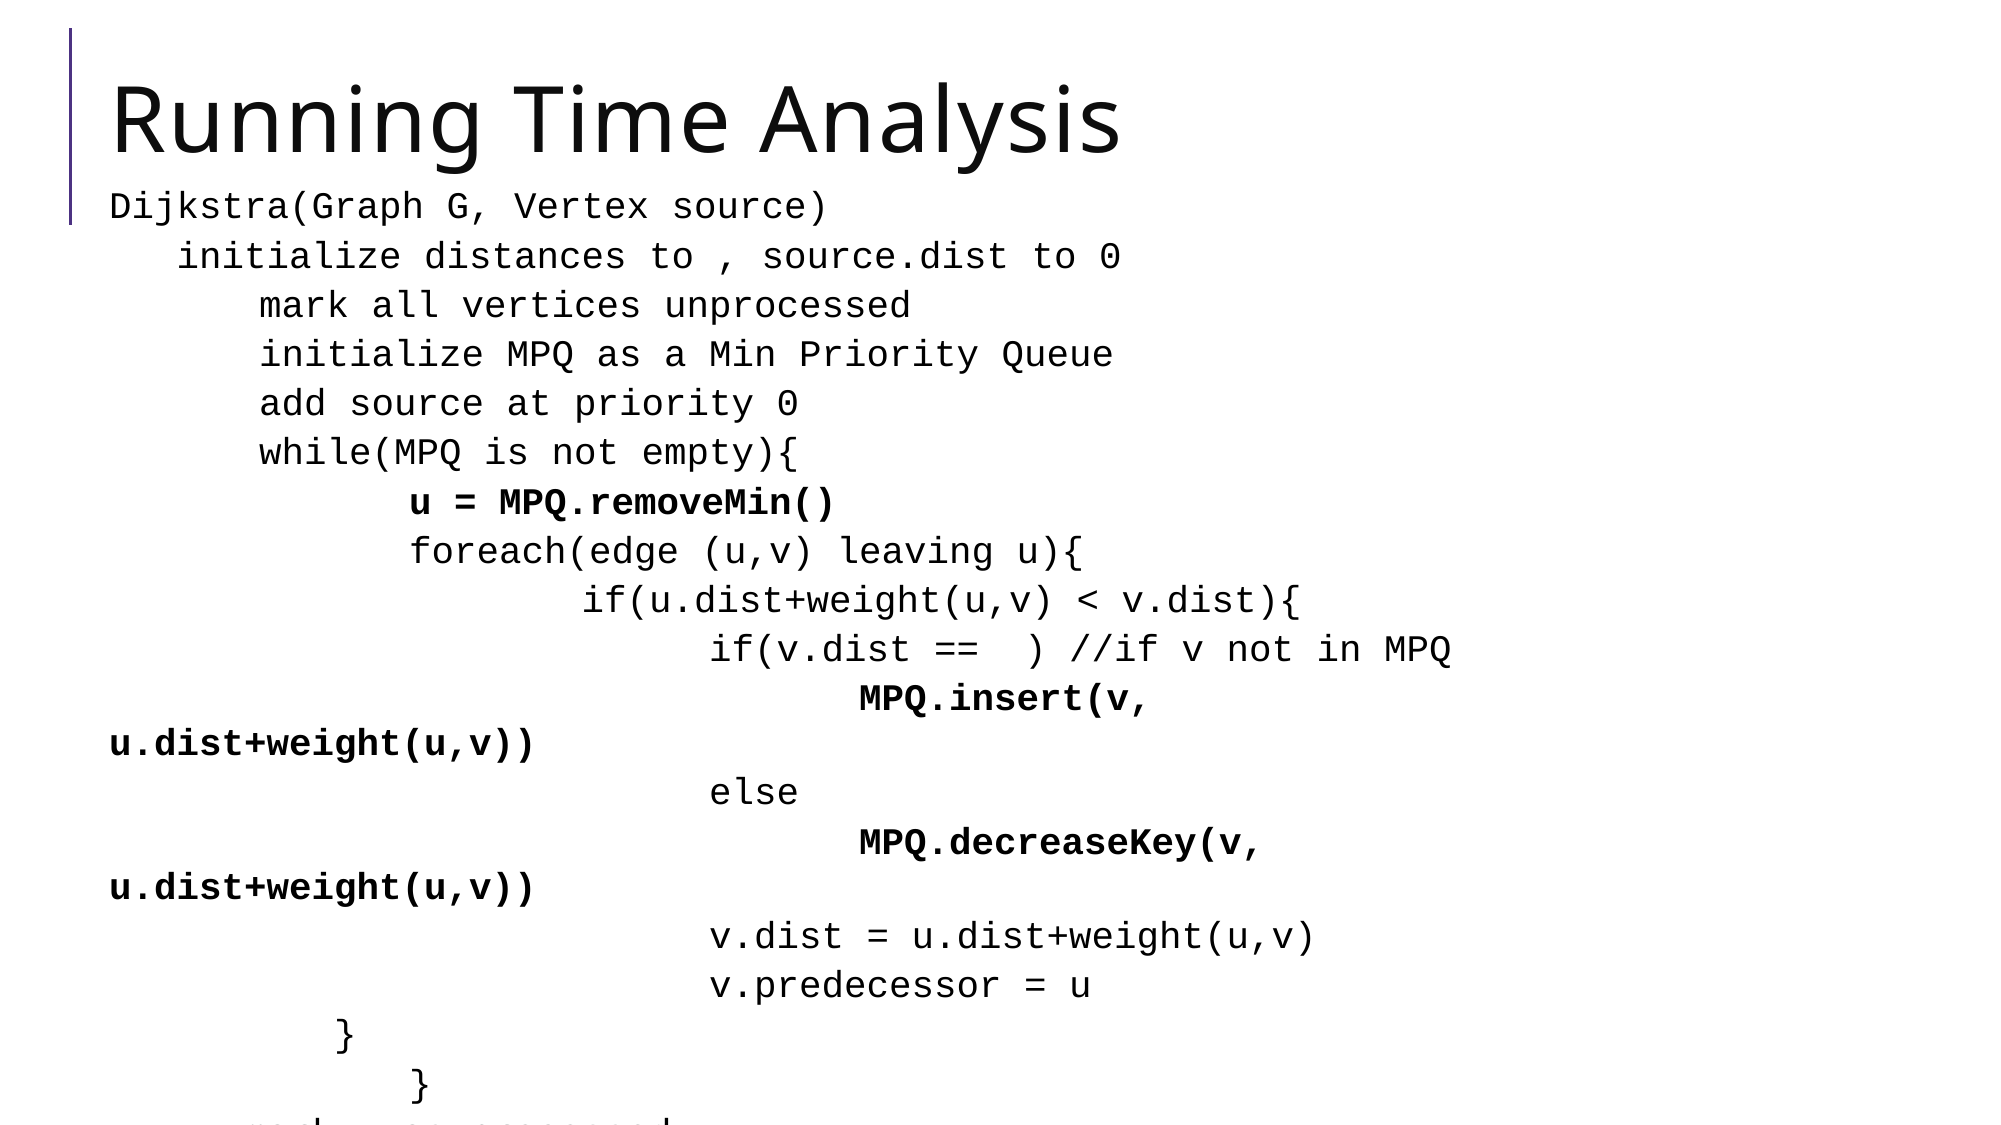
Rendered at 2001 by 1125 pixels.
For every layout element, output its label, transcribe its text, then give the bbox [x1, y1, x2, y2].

title Running Time Analysis [94, 43, 1930, 210]
